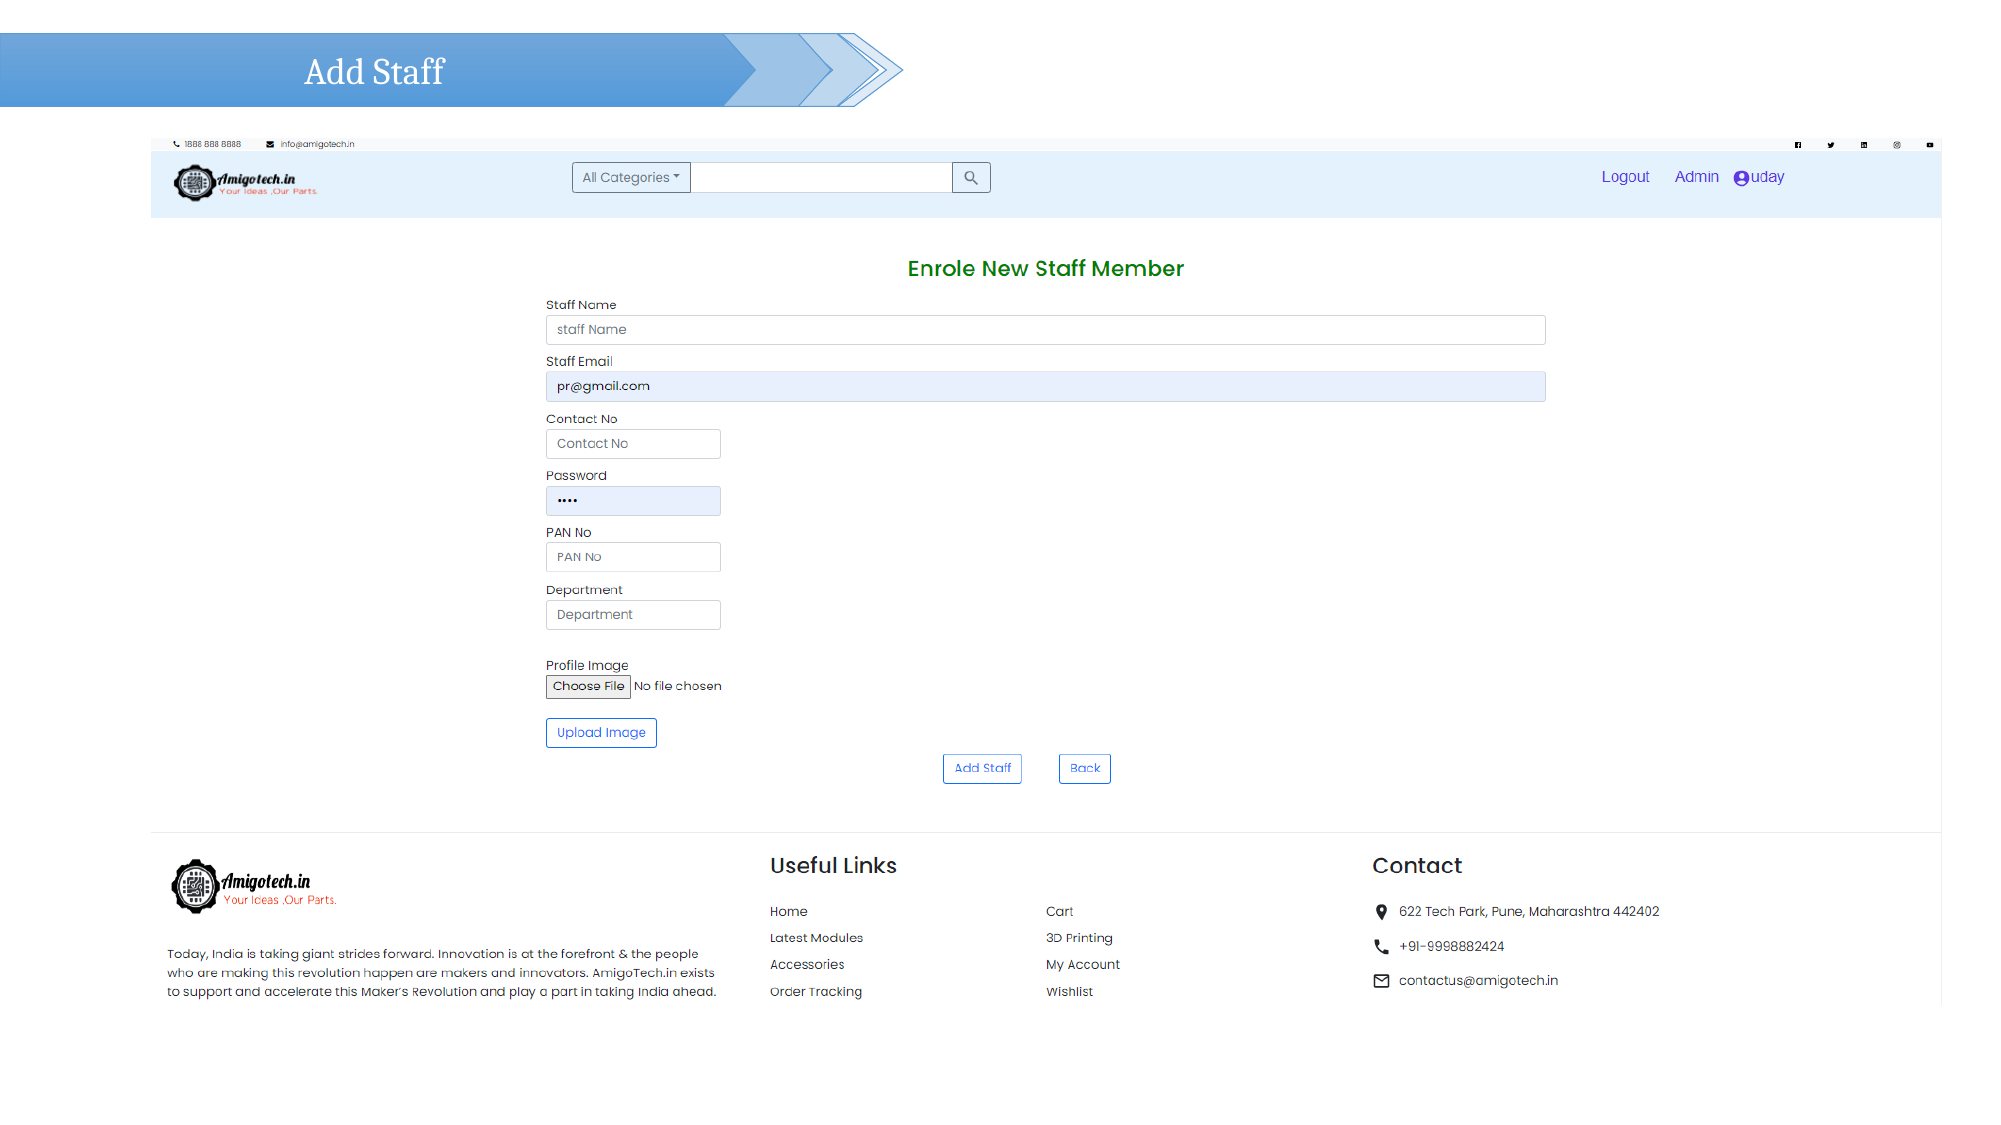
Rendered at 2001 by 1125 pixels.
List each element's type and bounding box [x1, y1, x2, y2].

text_box [0, 33, 903, 107]
picture [151, 138, 1942, 1005]
